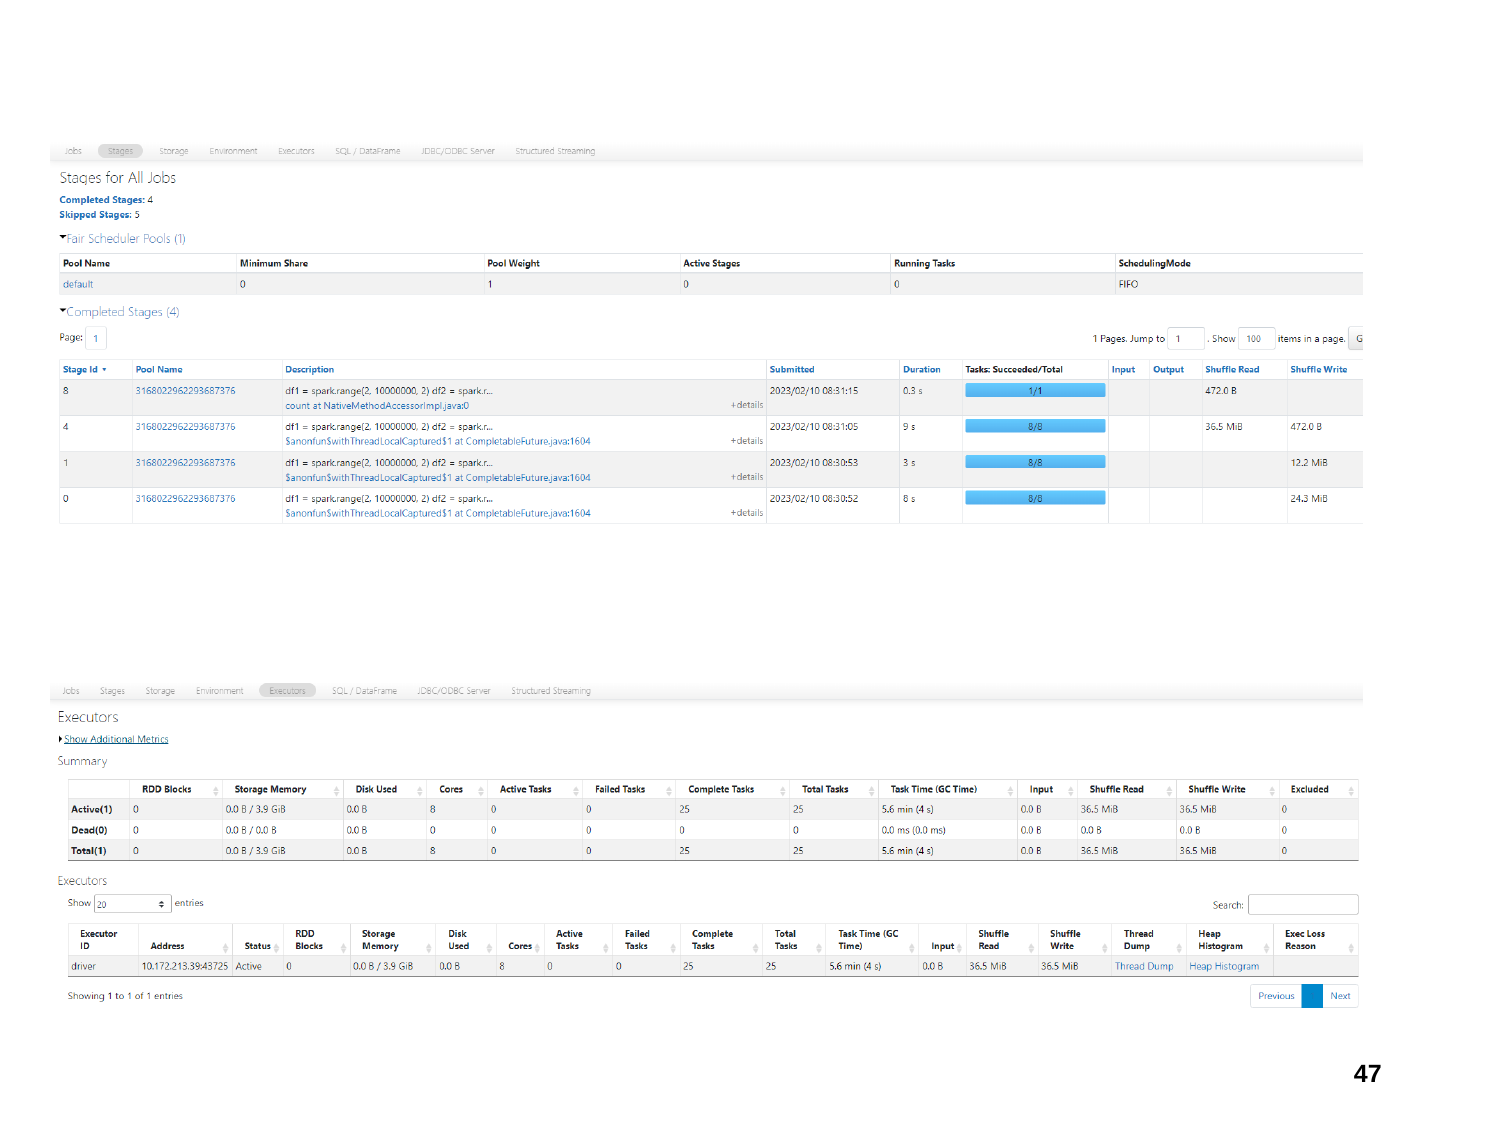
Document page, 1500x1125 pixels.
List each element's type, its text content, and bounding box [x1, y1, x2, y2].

picture [49, 683, 1363, 1025]
picture [49, 142, 1363, 531]
slide_number 47 [1059, 1042, 1397, 1103]
